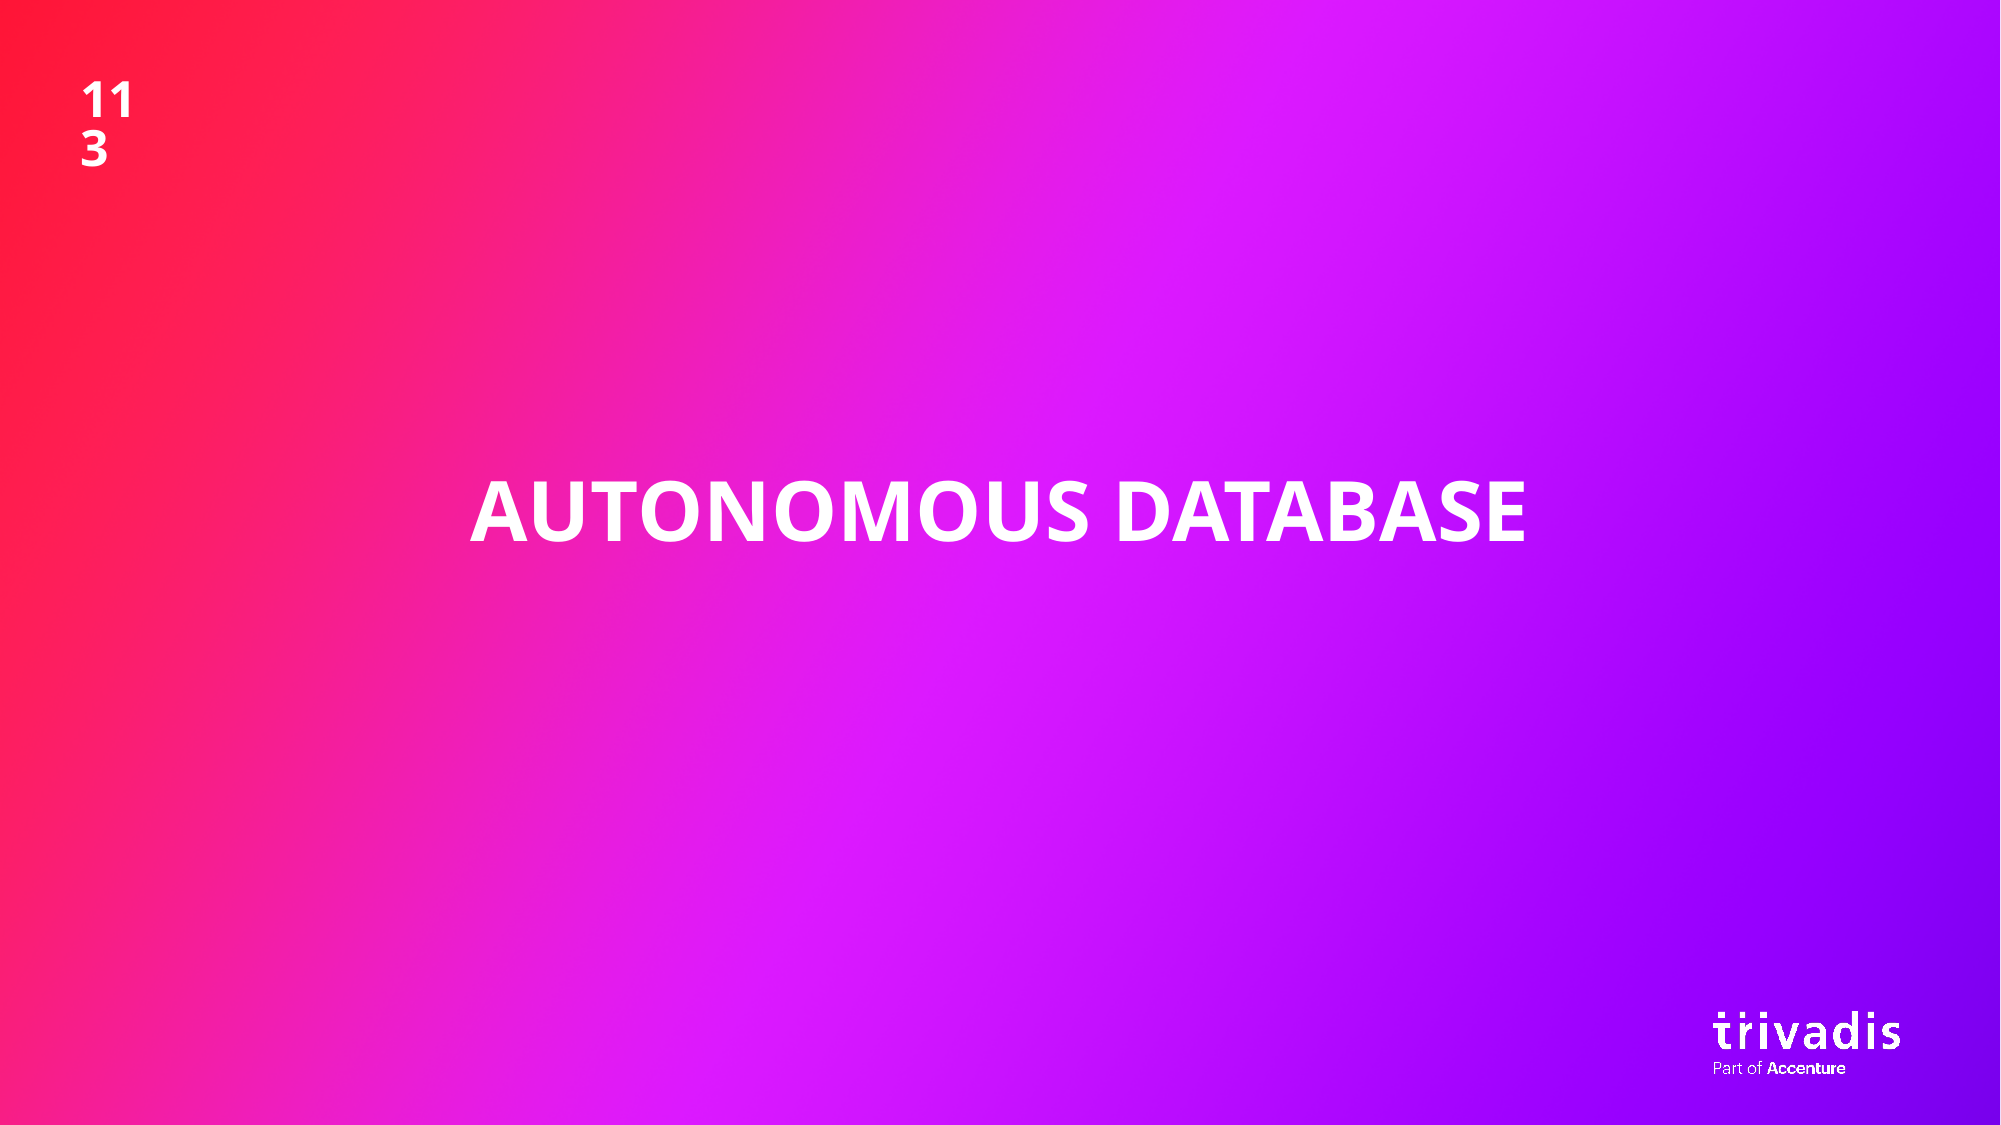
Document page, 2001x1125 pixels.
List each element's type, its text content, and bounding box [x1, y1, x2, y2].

picture [0, 0, 2001, 1125]
title Autonomous database [150, 462, 1850, 686]
